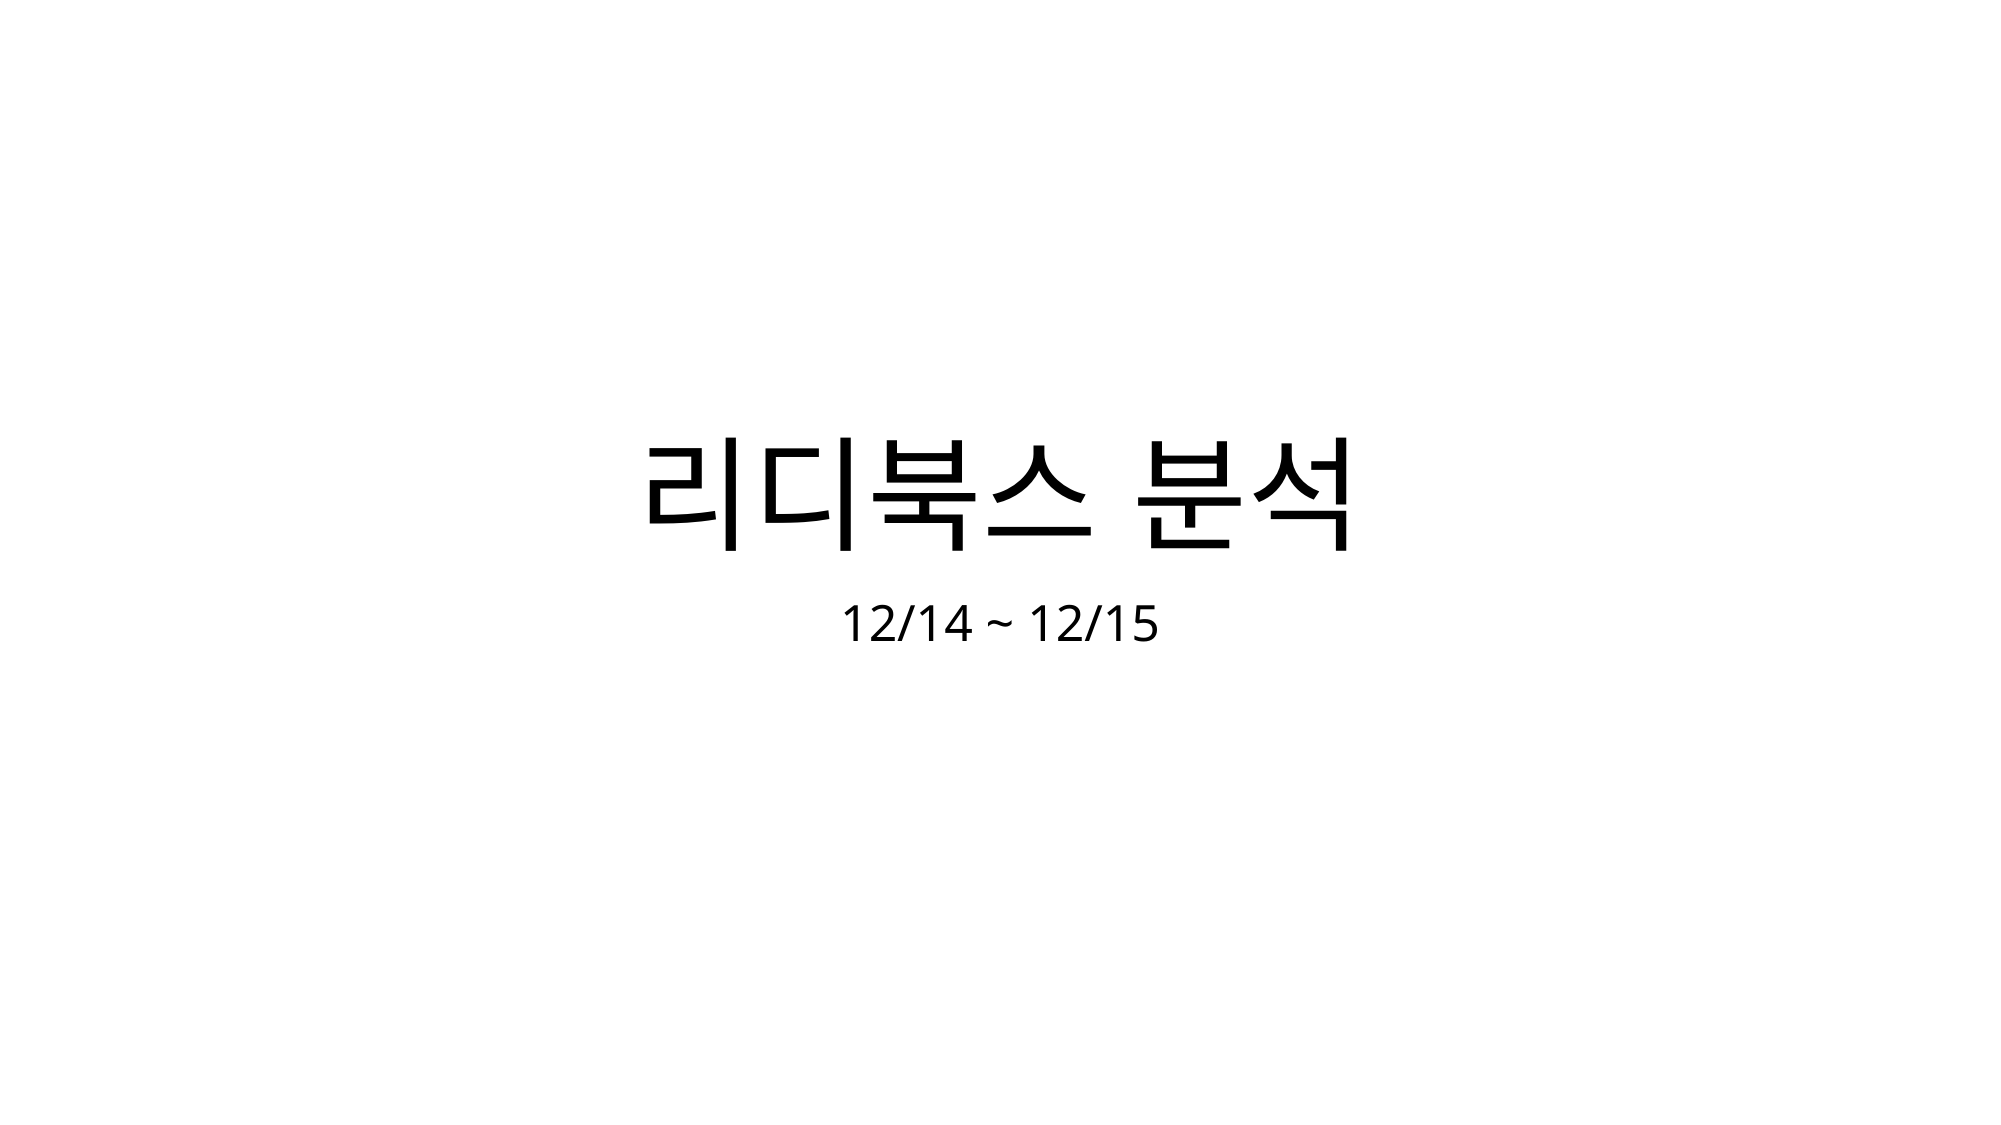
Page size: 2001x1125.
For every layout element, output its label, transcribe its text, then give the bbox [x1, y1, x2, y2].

title 리디북스 분석 [249, 184, 1750, 576]
subtitle 12/14 ~ 12/15 [249, 590, 1750, 863]
